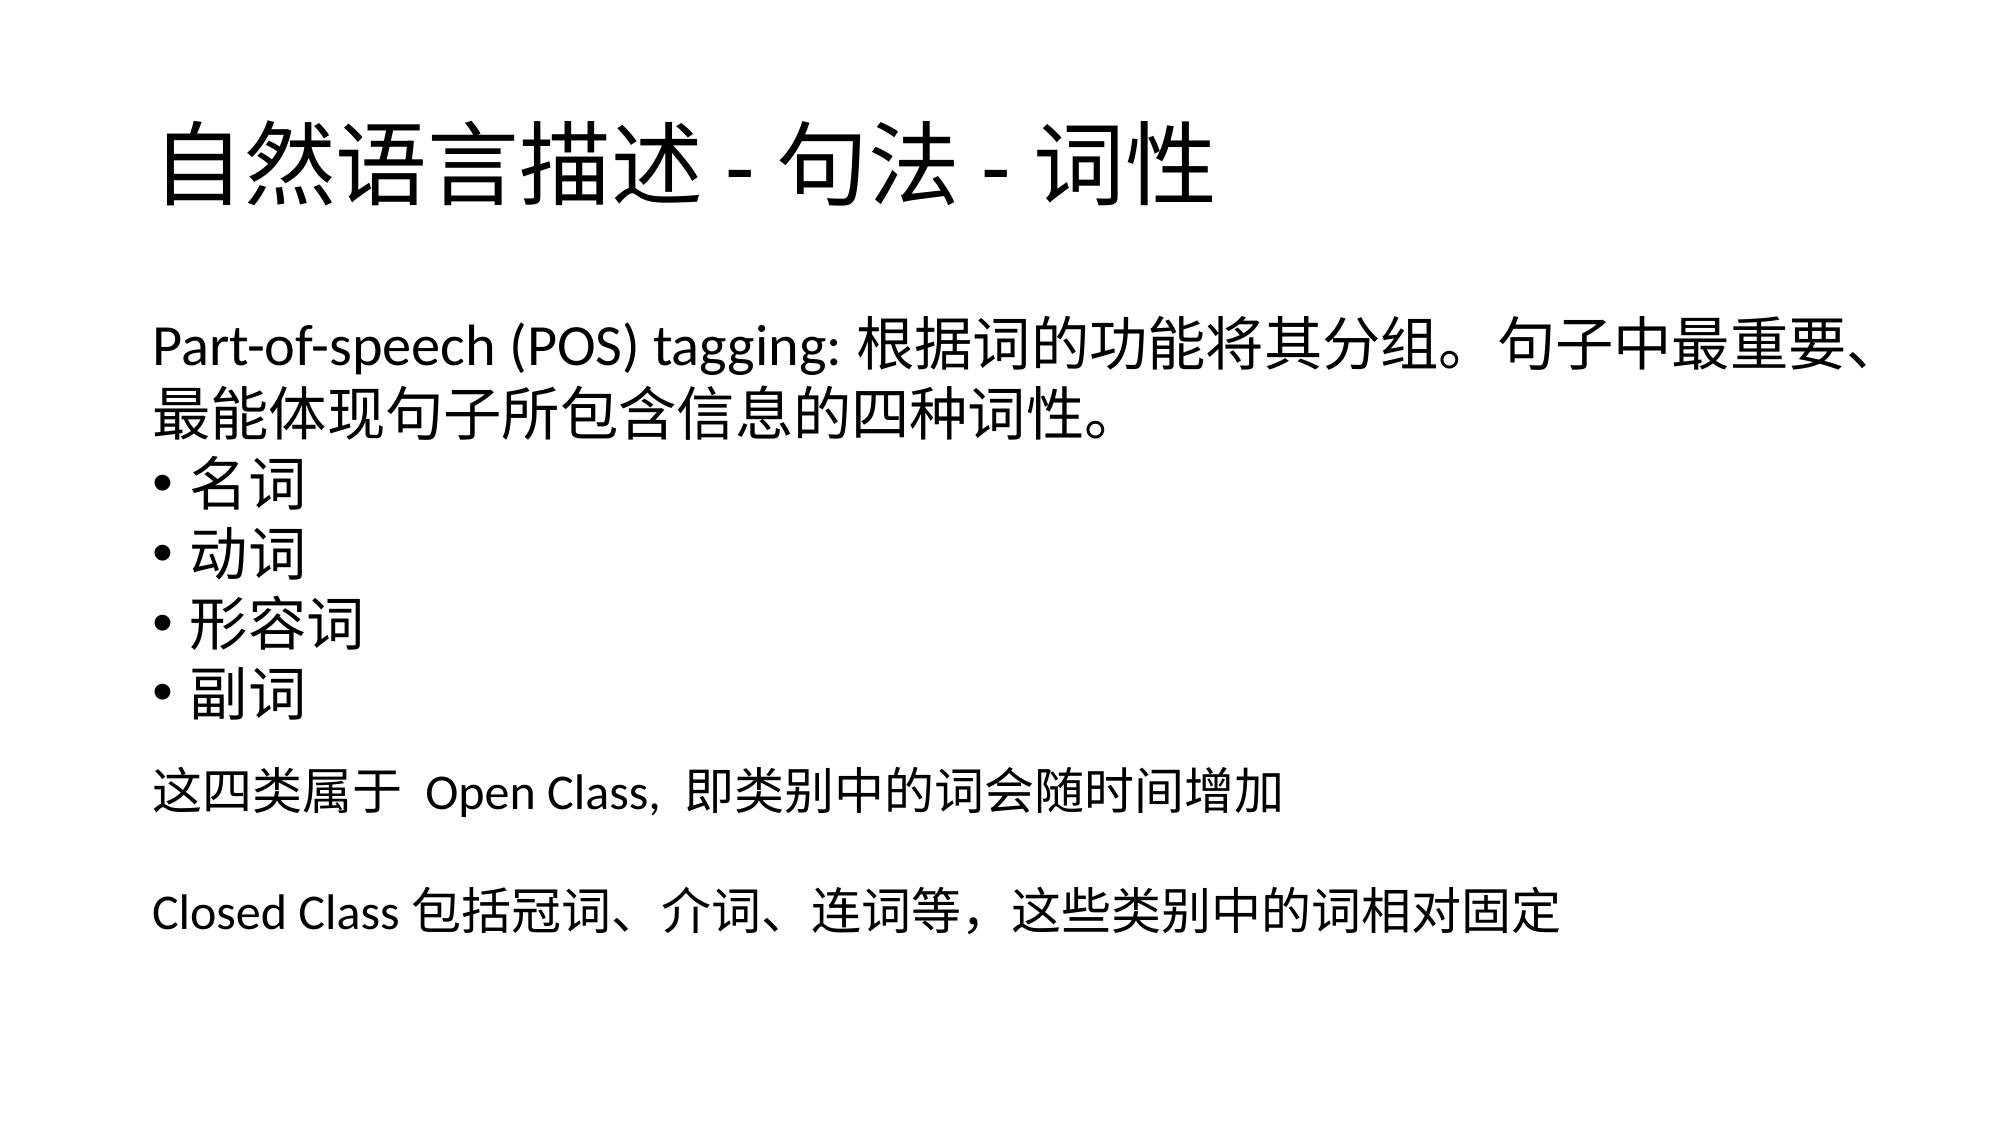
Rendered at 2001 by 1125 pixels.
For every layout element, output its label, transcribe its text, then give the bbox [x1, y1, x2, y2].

title 自然语言描述-句法-词性 [137, 59, 1863, 278]
list Part-of-speech (POS) tagging:根据词的功能将其分组。句子中最重要、最能体现句子所包含信息的四种词性。 名词 动词 形容词 副词 [137, 299, 1863, 753]
text_box 这四类属于 Open Class, 即类别中的词会随时间增加 Closed Class包括冠词、介词、连词等，这些类别中的词相对固定 [137, 752, 1660, 948]
